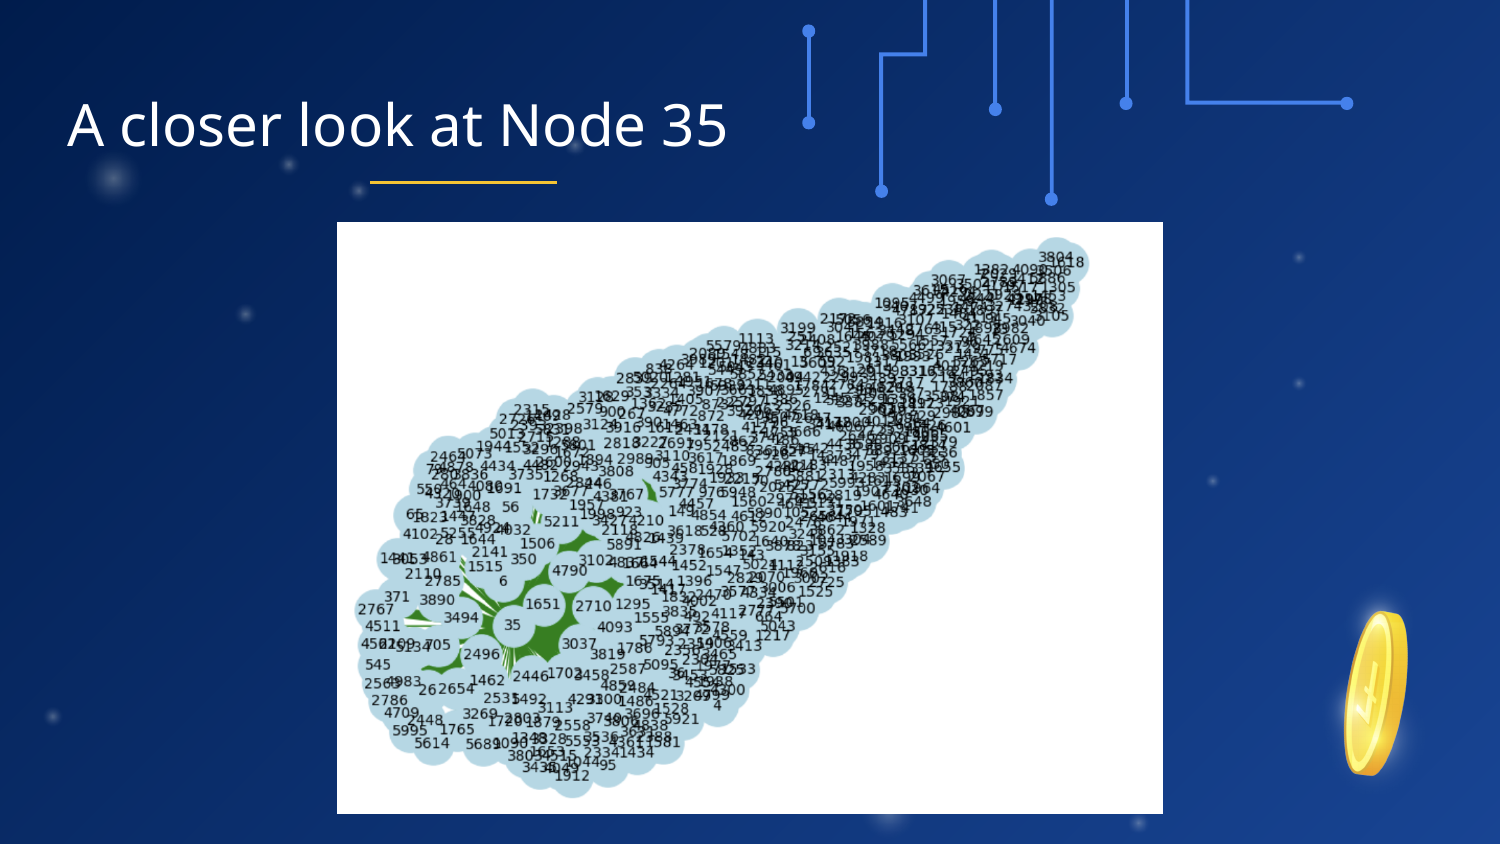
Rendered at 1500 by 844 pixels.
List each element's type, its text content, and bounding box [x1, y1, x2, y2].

picture [1271, 534, 1468, 825]
picture [337, 222, 1163, 815]
title A closer look at Node 35 [52, 75, 1319, 170]
